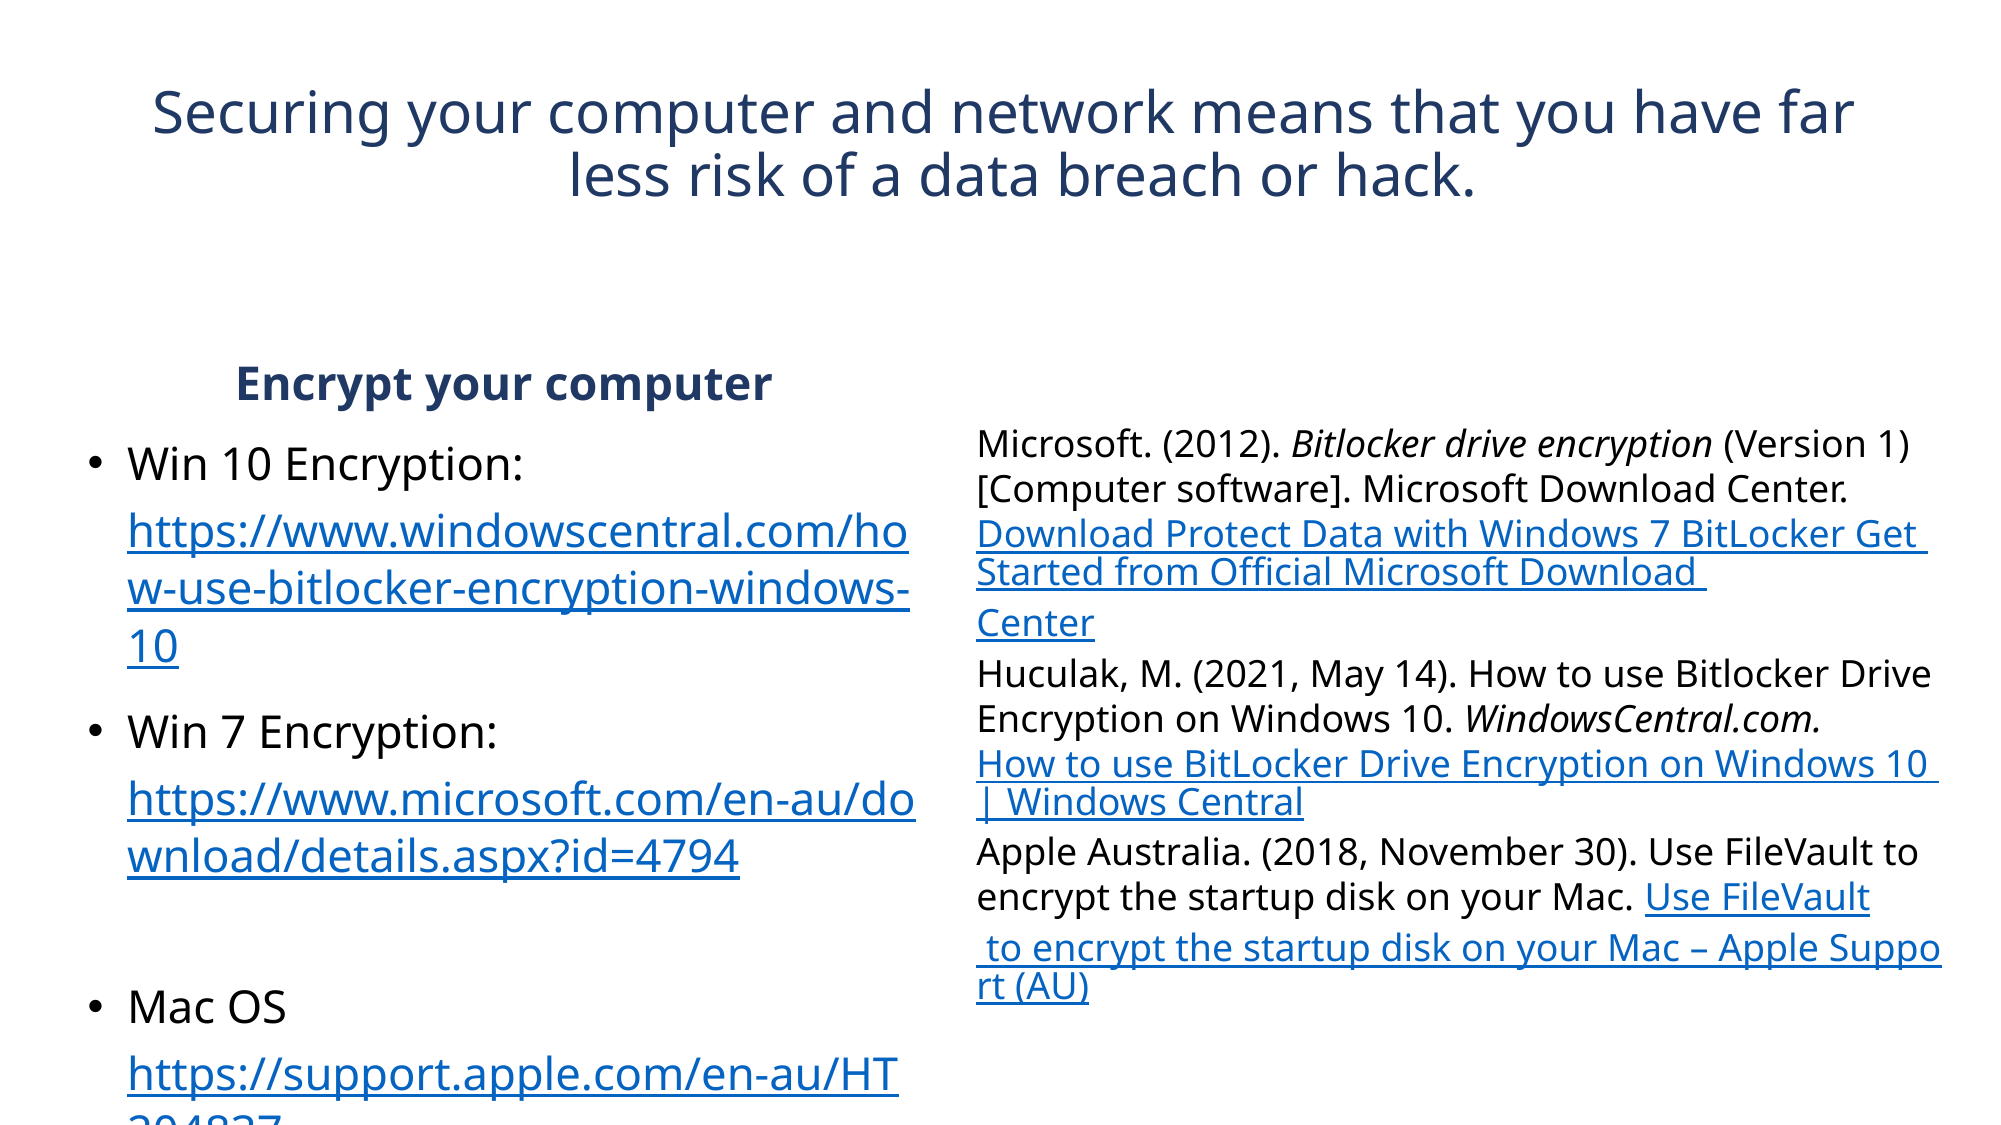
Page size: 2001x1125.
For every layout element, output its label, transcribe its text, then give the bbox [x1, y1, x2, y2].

text_box Microsoft. (2012). Bitlocker drive encryption (Version 1) [Computer software]. Microsoft Download Center. Download Protect Data with Windows 7 BitLocker Get Started from Official Microsoft Download Center Huculak, M. (2021, May 14). How to use Bitlocker Drive Encryption on Windows 10. WindowsCentral.com. How to use BitLocker Drive Encryption on Windows 10 | Windows Central Apple Australia. (2018, November 30). Use FileVault to encrypt the startup disk on your Mac. Use FileVault to encrypt the startup disk on your Mac – Apple Support (AU) [961, 412, 1962, 908]
text_box Securing your computer and network means that you have far less risk of a data breach or hack. [145, 83, 1864, 314]
text_box Encrypt your computer Win 10 Encryption: https://www.windowscentral.com/how-use-bitlocker-encryption-windows-10 Win 7 Encryption: https://www.microsoft.com/en-au/download/details.aspx?id=4794 Mac OS https://support.apple.com/en-au/HT204837 [87, 360, 921, 936]
